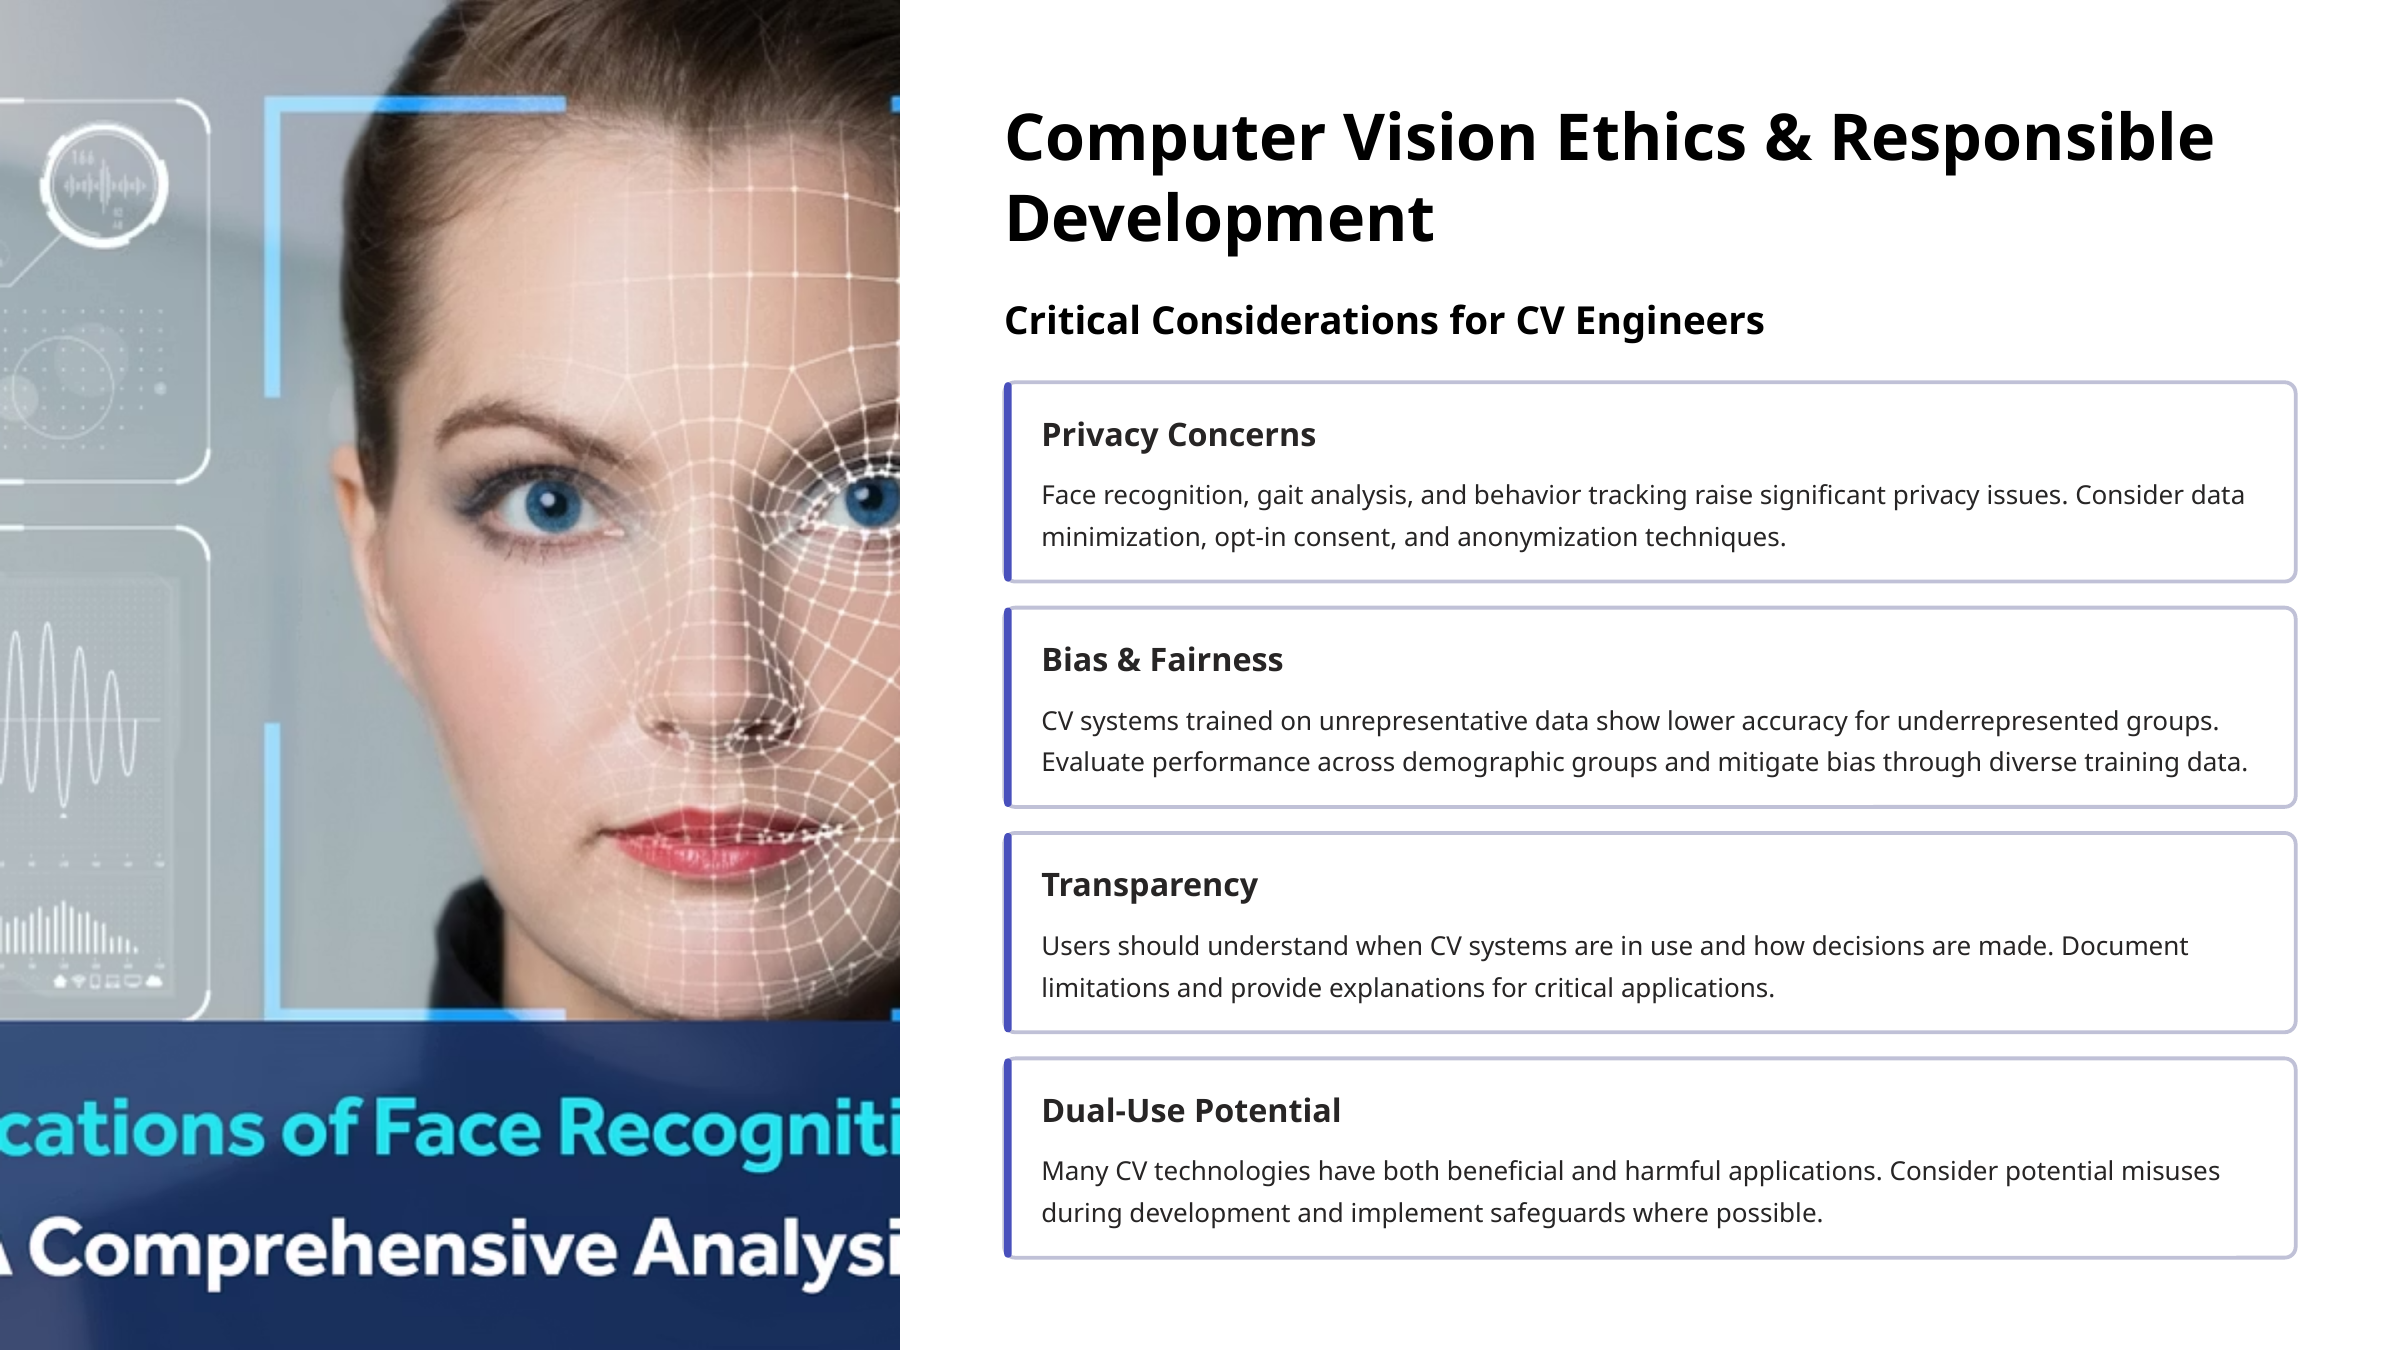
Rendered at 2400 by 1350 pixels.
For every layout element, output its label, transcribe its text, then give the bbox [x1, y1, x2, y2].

text_box [1004, 382, 1012, 582]
text_box [1011, 832, 2296, 1033]
text_box Critical Considerations for CV Engineers [1004, 294, 1774, 344]
text_box Transparency [1041, 862, 1368, 904]
text_box Bias & Fairness [1041, 637, 1368, 679]
text_box [1011, 1058, 2296, 1258]
text_box [1011, 607, 2296, 807]
text_box [1004, 607, 1012, 807]
text_box Dual-Use Potential [1041, 1088, 1368, 1129]
text_box Face recognition, gait analysis, and behavior tracking raise significant privacy issues. Consider data minimization, opt-in consent, and anonymization techniques. [1041, 468, 2266, 552]
text_box Computer Vision Ethics & Responsible Development [1004, 92, 2296, 256]
picture [0, 0, 900, 1350]
text_box Privacy Concerns [1041, 411, 1368, 453]
text_box Users should understand when CV systems are in use and how decisions are made. Document limitations and provide explanations for critical applications. [1041, 919, 2266, 1003]
text_box CV systems trained on unrepresentative data show lower accuracy for underrepresented groups. Evaluate performance across demographic groups and mitigate bias through diverse training data. [1041, 693, 2266, 778]
text_box [1011, 382, 2296, 582]
text_box Many CV technologies have both beneficial and harmful applications. Consider potential misuses during development and implement safeguards where possible. [1041, 1144, 2266, 1228]
text_box [1004, 1058, 1012, 1258]
text_box [1004, 832, 1012, 1033]
